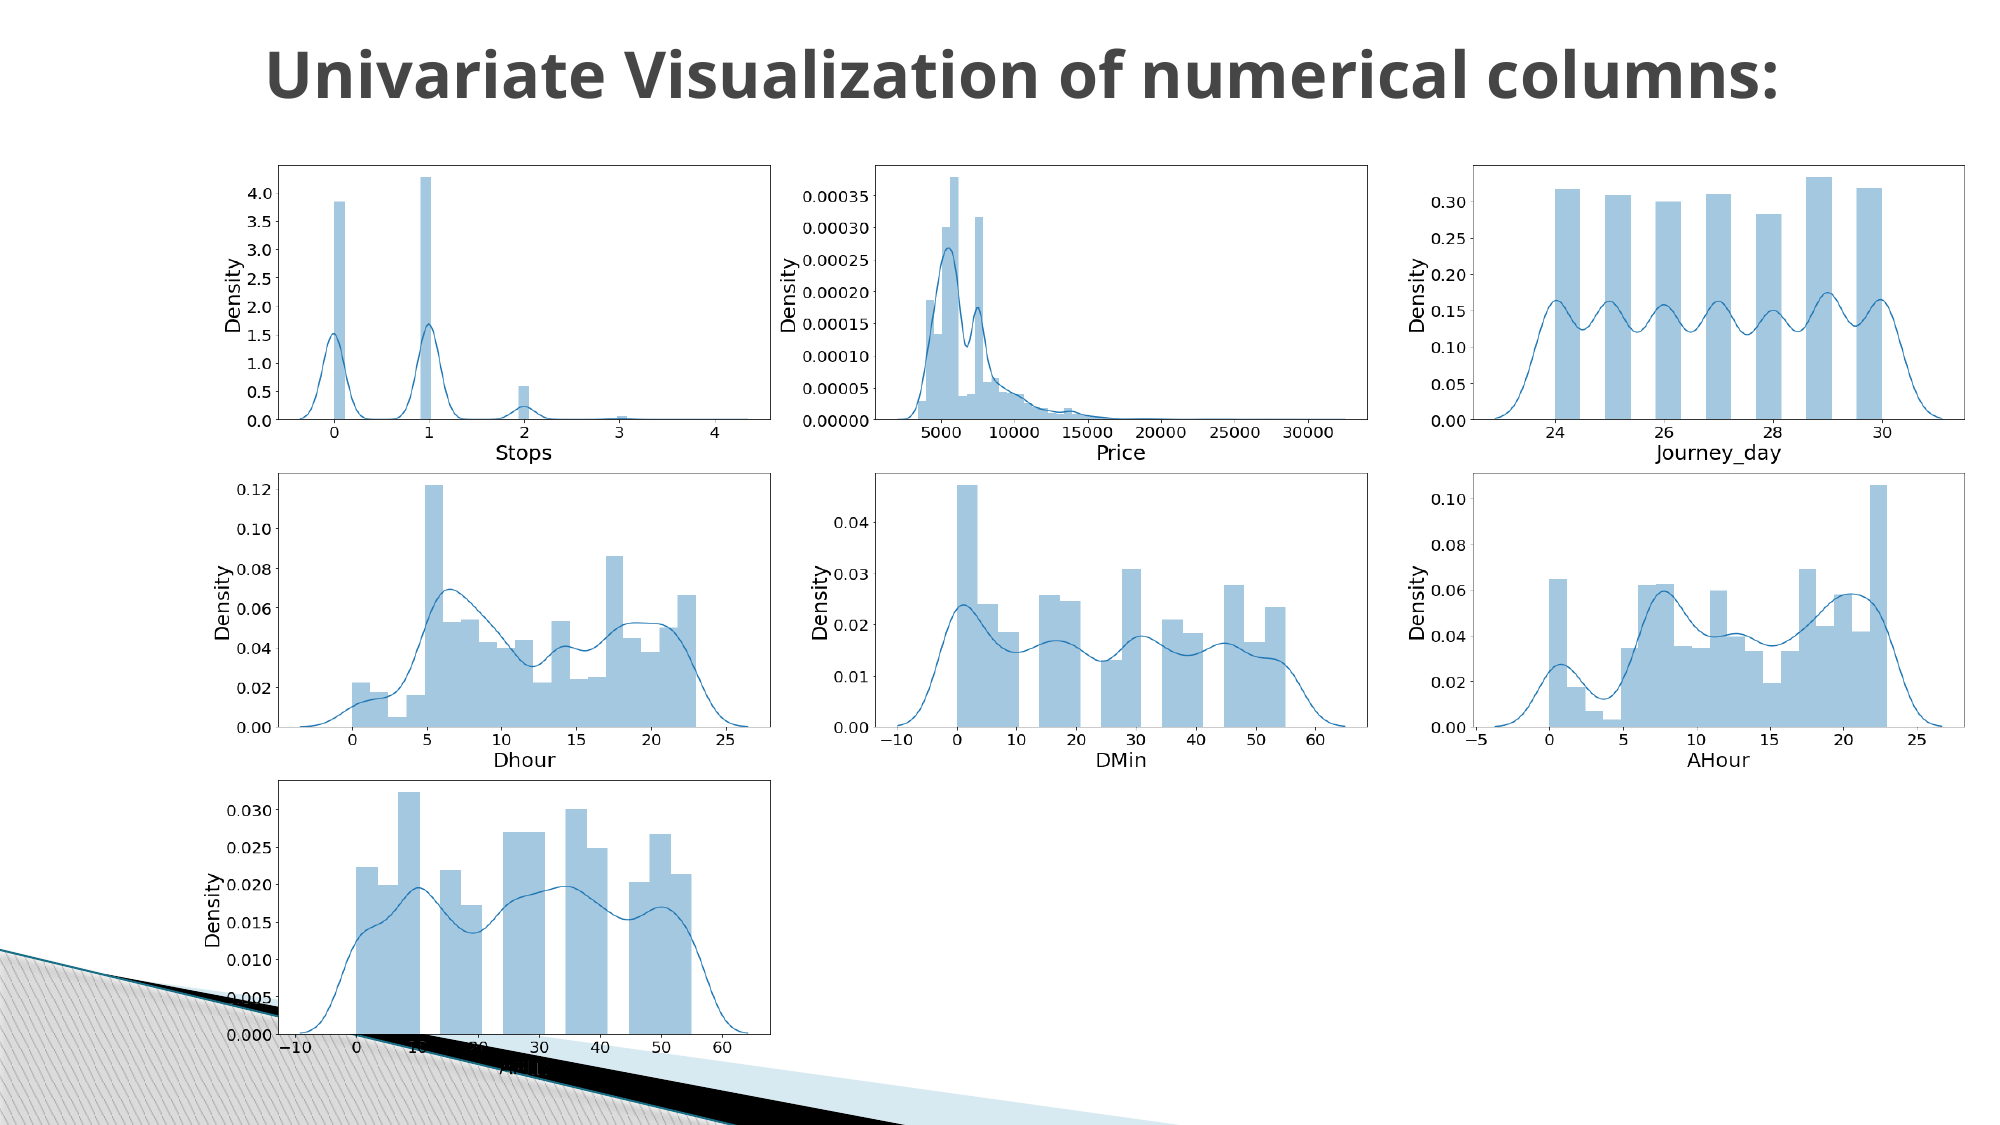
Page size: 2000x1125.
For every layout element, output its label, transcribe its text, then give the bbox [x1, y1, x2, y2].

picture [196, 160, 1969, 1083]
title Univariate Visualization of numerical columns: [249, 19, 1863, 126]
